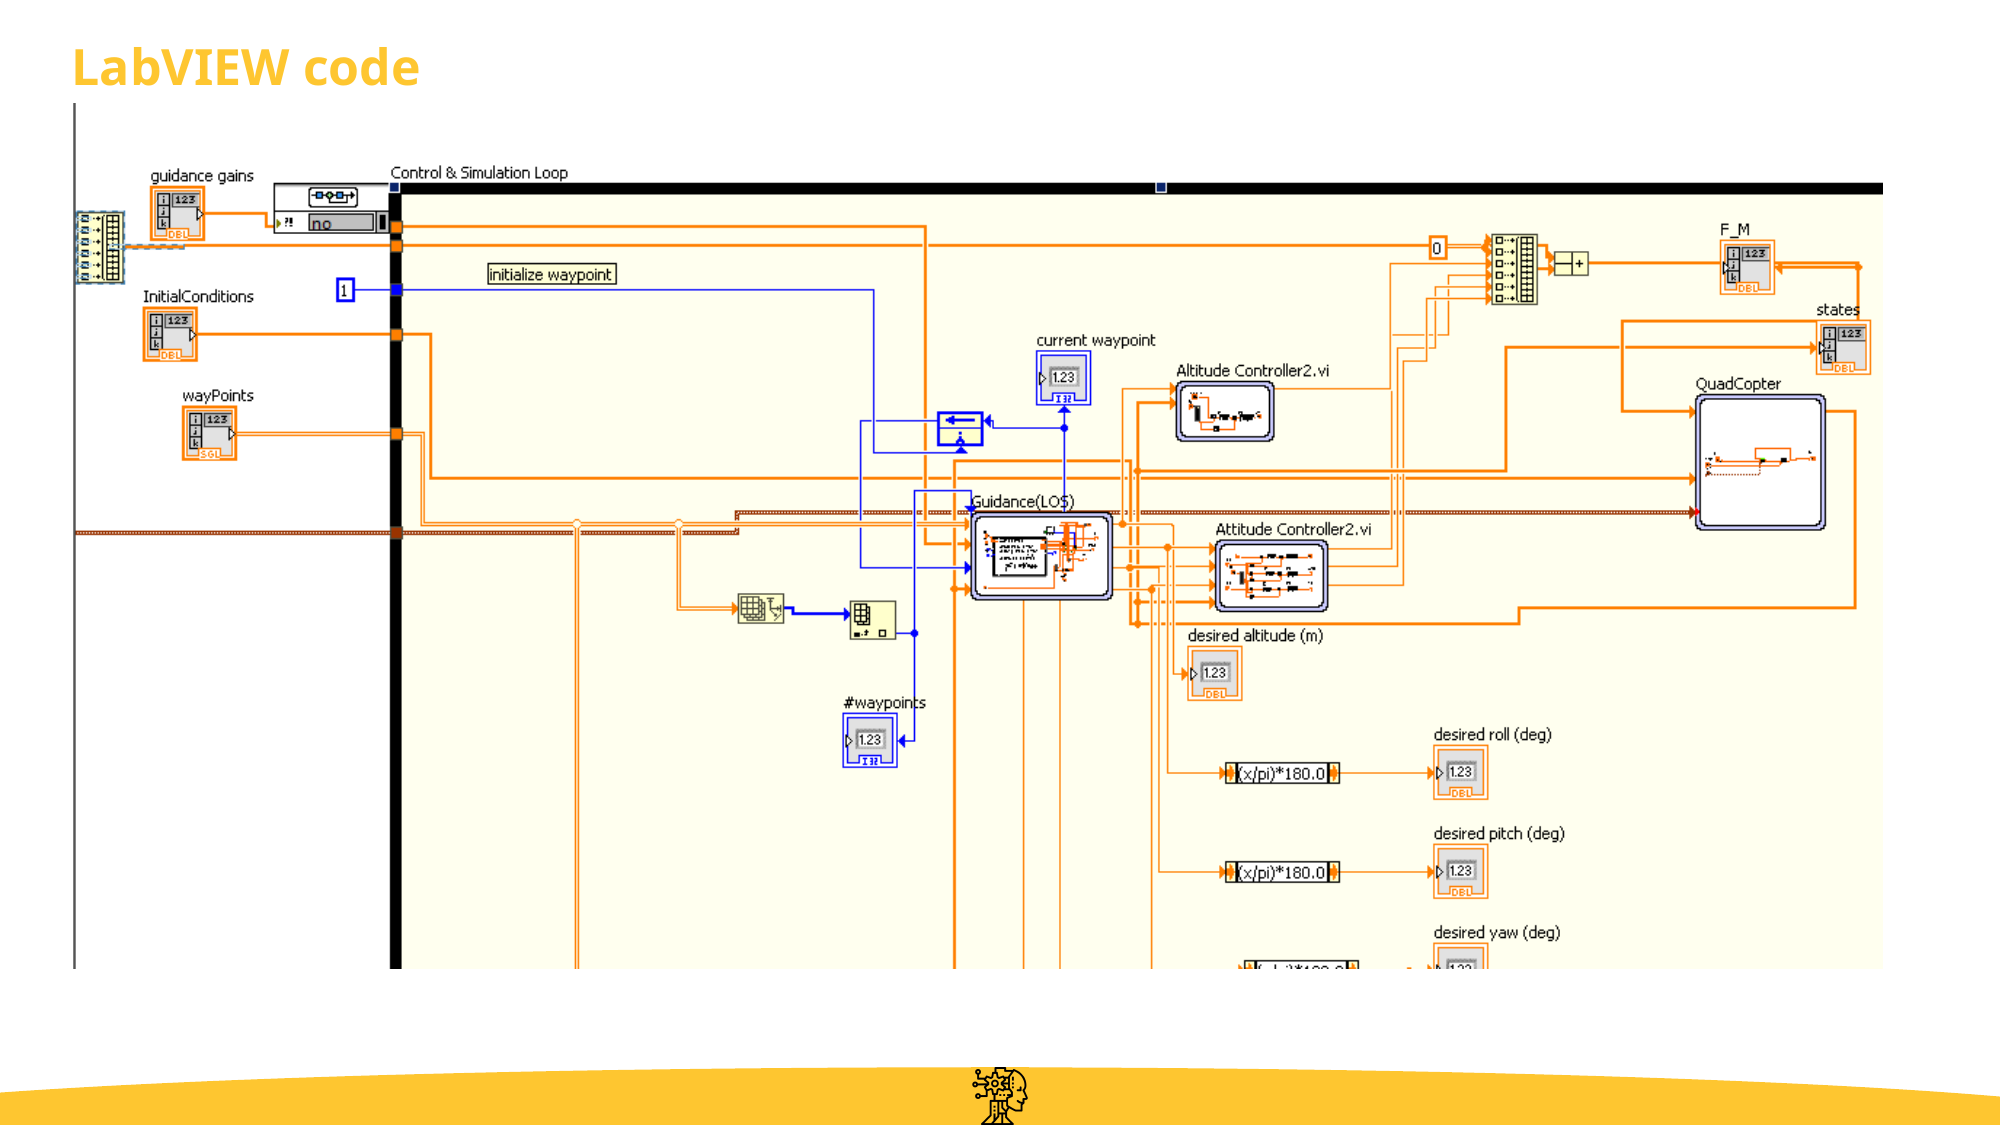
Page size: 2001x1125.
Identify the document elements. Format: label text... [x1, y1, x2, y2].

picture [971, 1067, 1029, 1125]
picture [73, 103, 1883, 969]
text_box [0, 1066, 2000, 1125]
text_box LabVIEW code [56, 35, 1782, 153]
